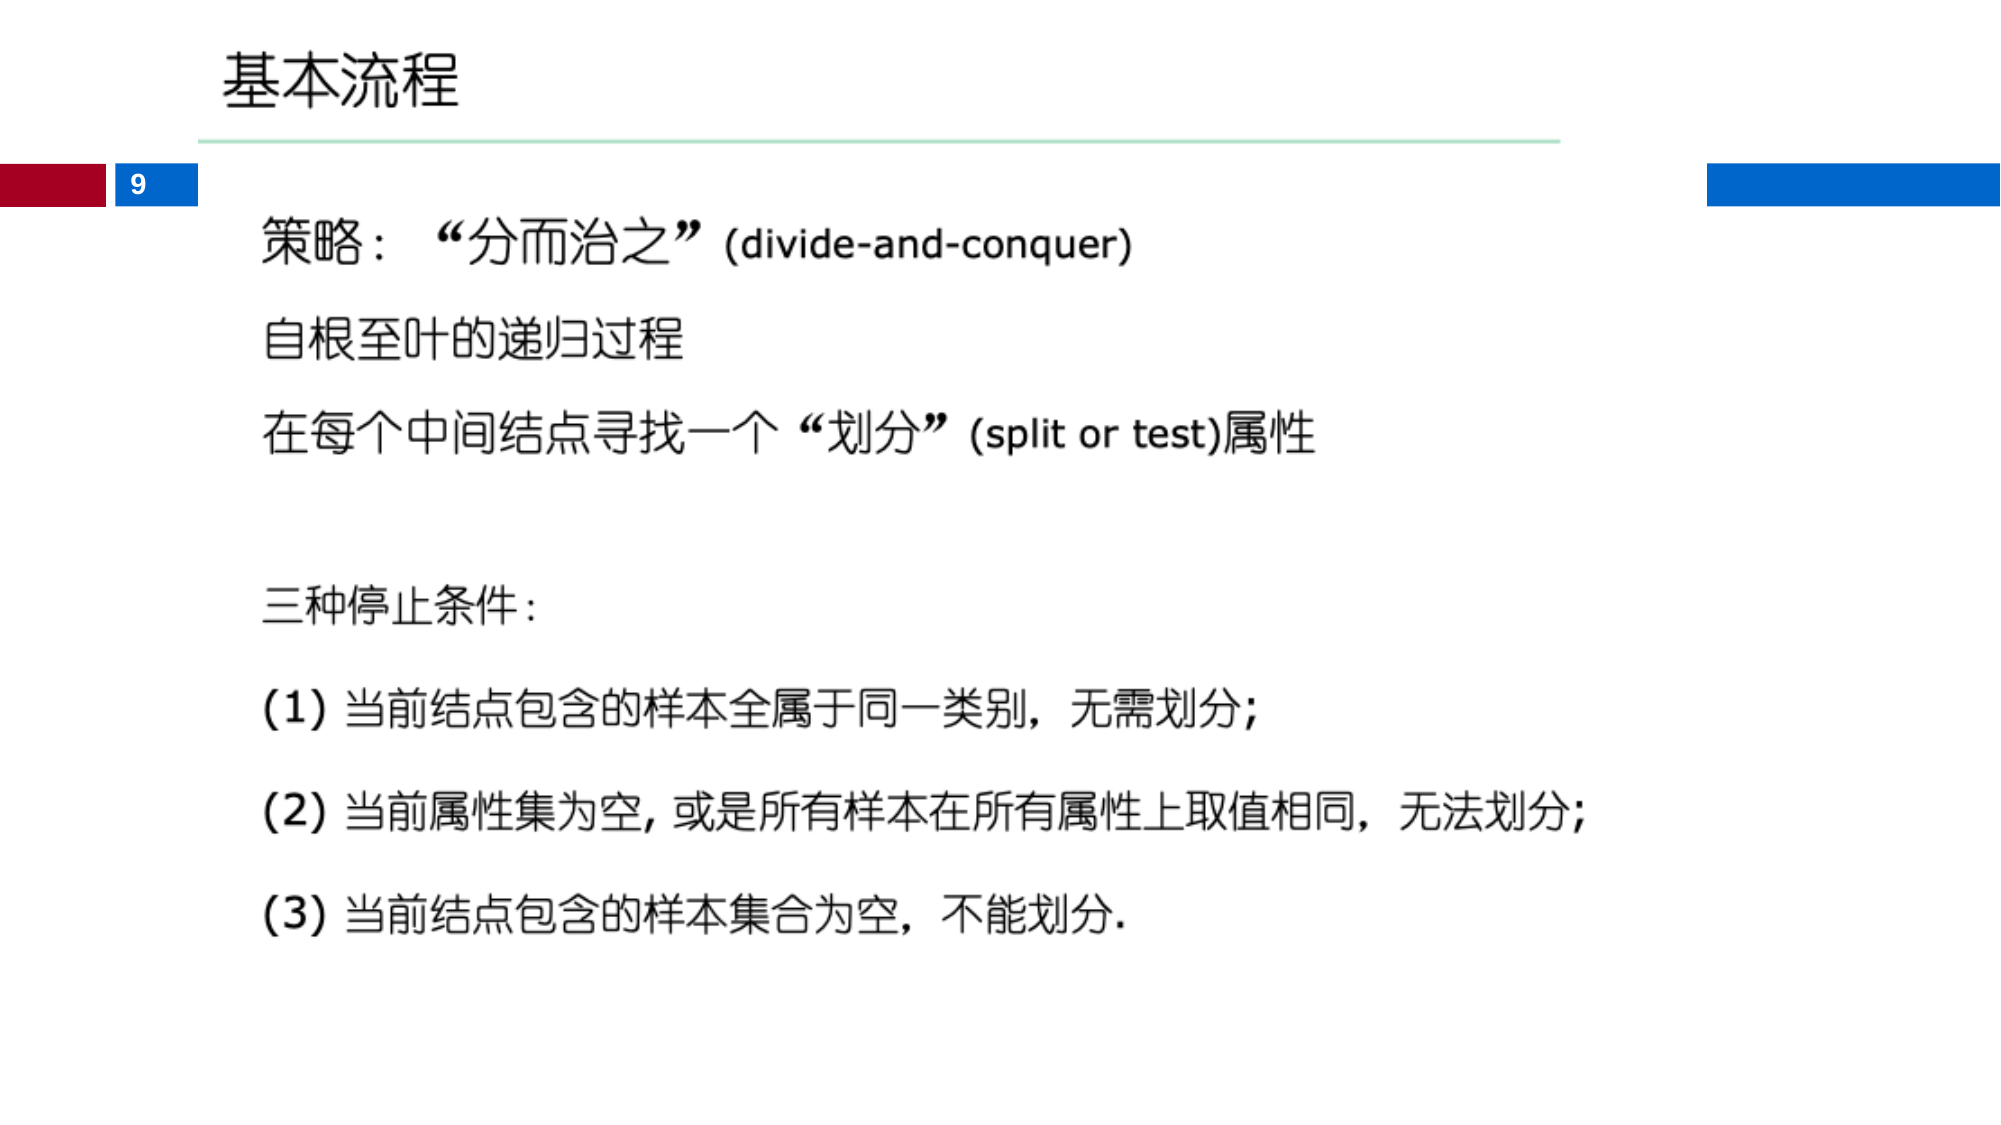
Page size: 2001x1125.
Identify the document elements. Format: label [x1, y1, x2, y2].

picture [197, 14, 1707, 1029]
